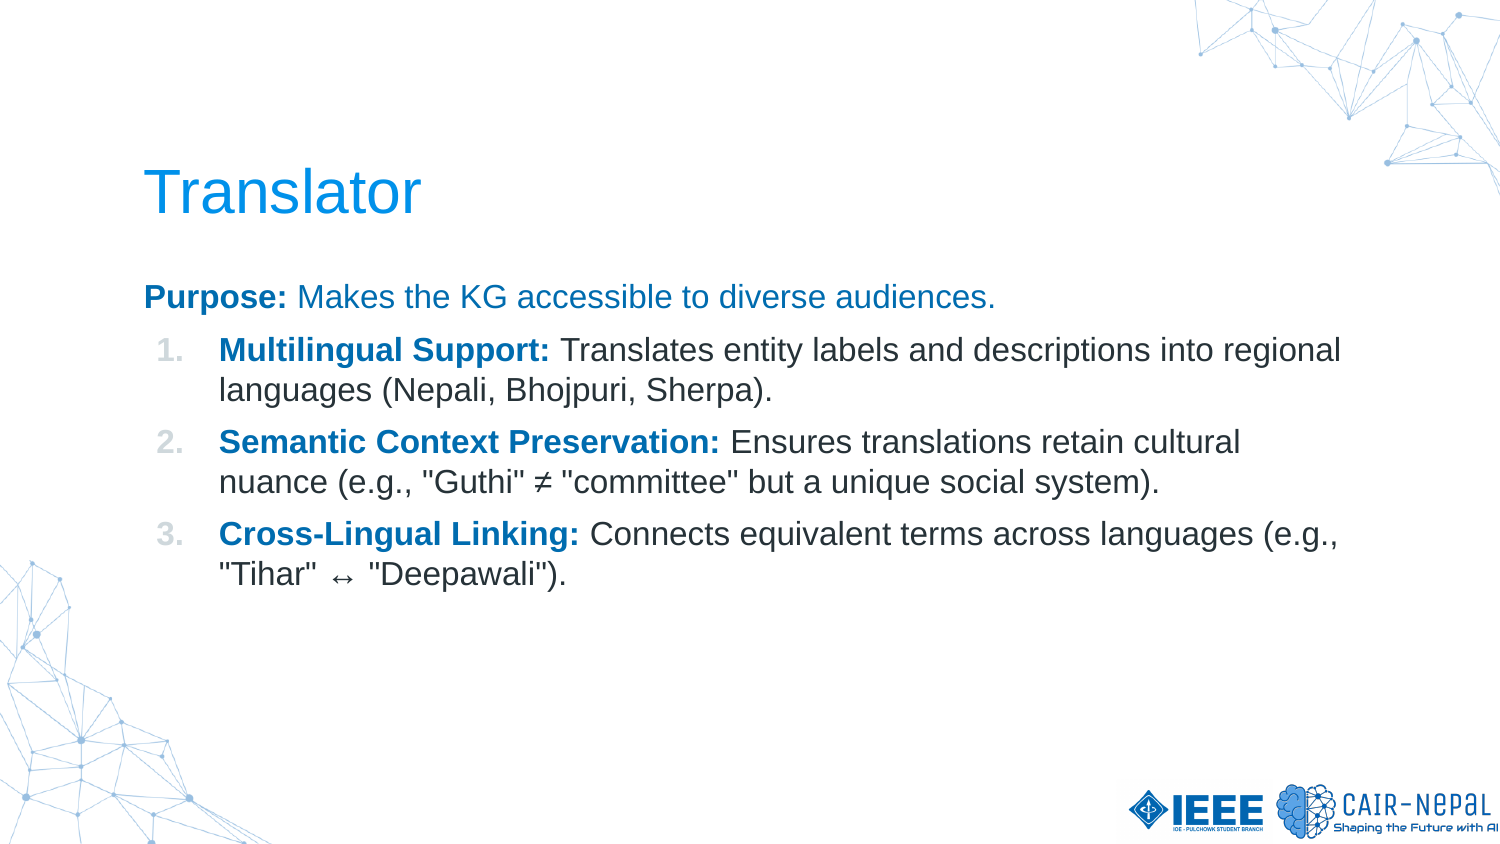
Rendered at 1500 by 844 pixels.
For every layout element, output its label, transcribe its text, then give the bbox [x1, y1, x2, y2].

title Translator [128, 125, 1372, 242]
picture [1116, 779, 1273, 844]
picture [1276, 784, 1498, 839]
list Purpose: Makes the KG accessible to diverse audiences. Multilingual Support: Translates entity labels and descriptions into regional languages (Nepali, Bhojpuri, Sherpa). Semantic Context Preservation: Ensures translations retain cultural nuance (e.g., "Guthi" ≠ "committee" but a unique social system). Cross-Lingual Linking: Connects equivalent terms across languages (e.g., "Tihar" ↔ "Deepawali"). [128, 260, 1372, 718]
